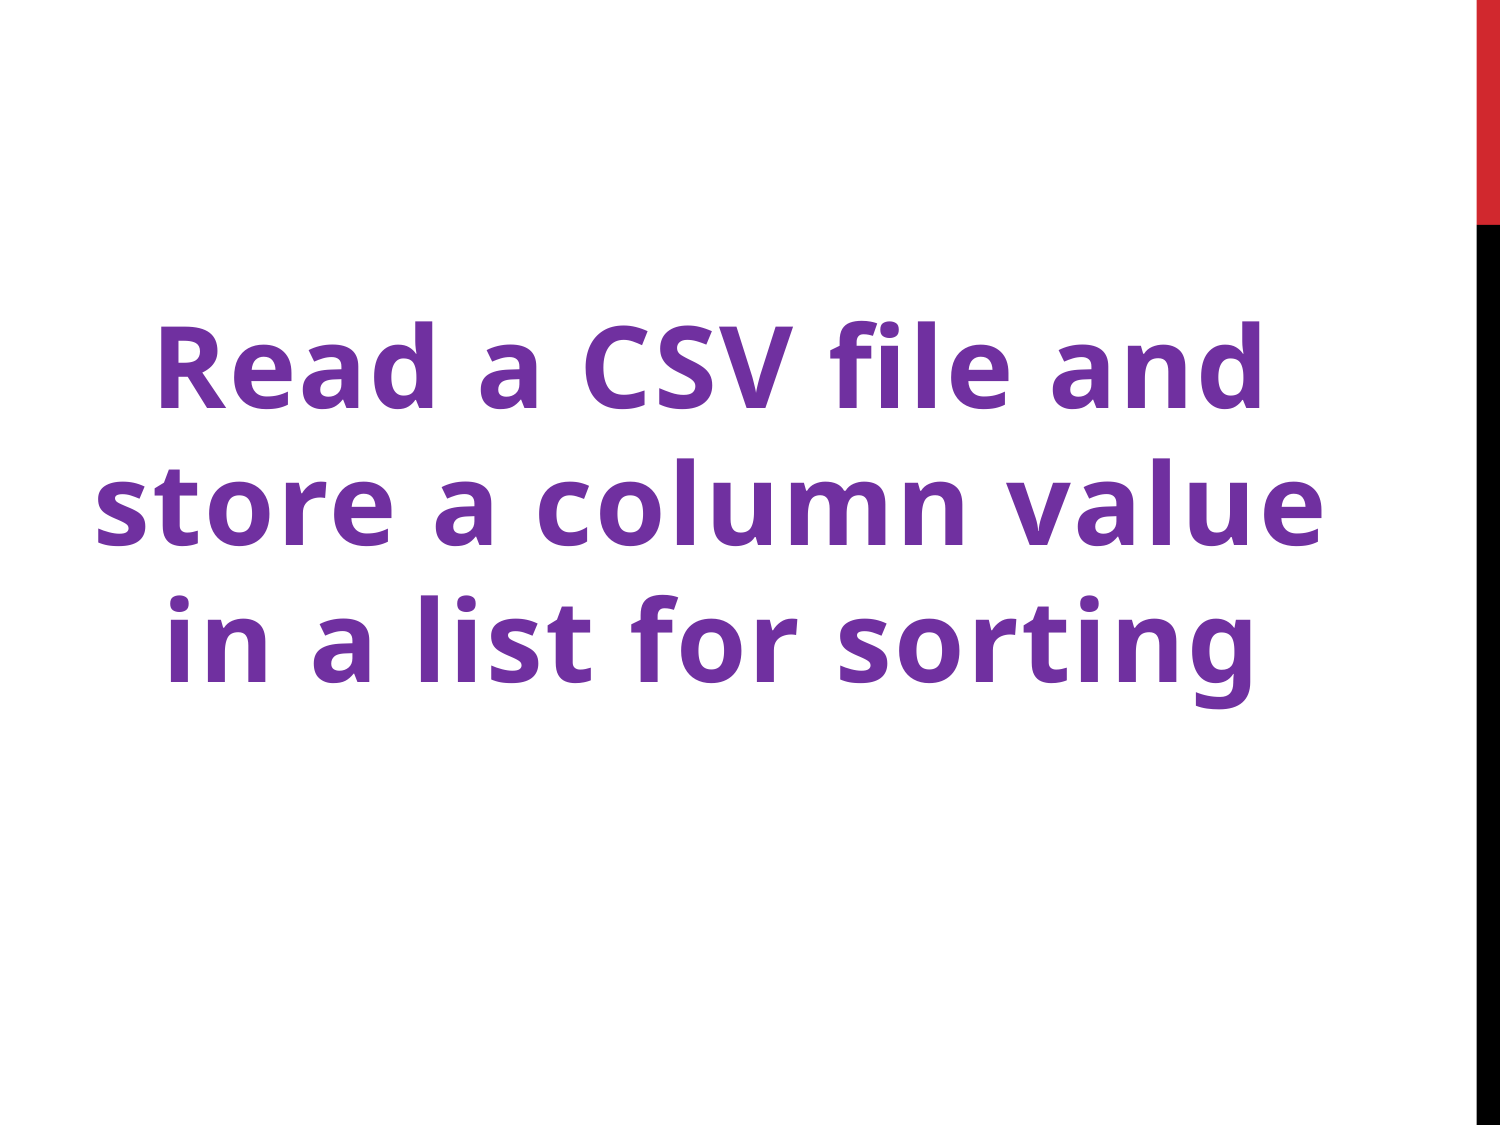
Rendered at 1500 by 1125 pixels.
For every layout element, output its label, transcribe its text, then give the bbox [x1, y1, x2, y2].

list Read a CSV file and store a column value in a list for sorting [75, 275, 1350, 713]
